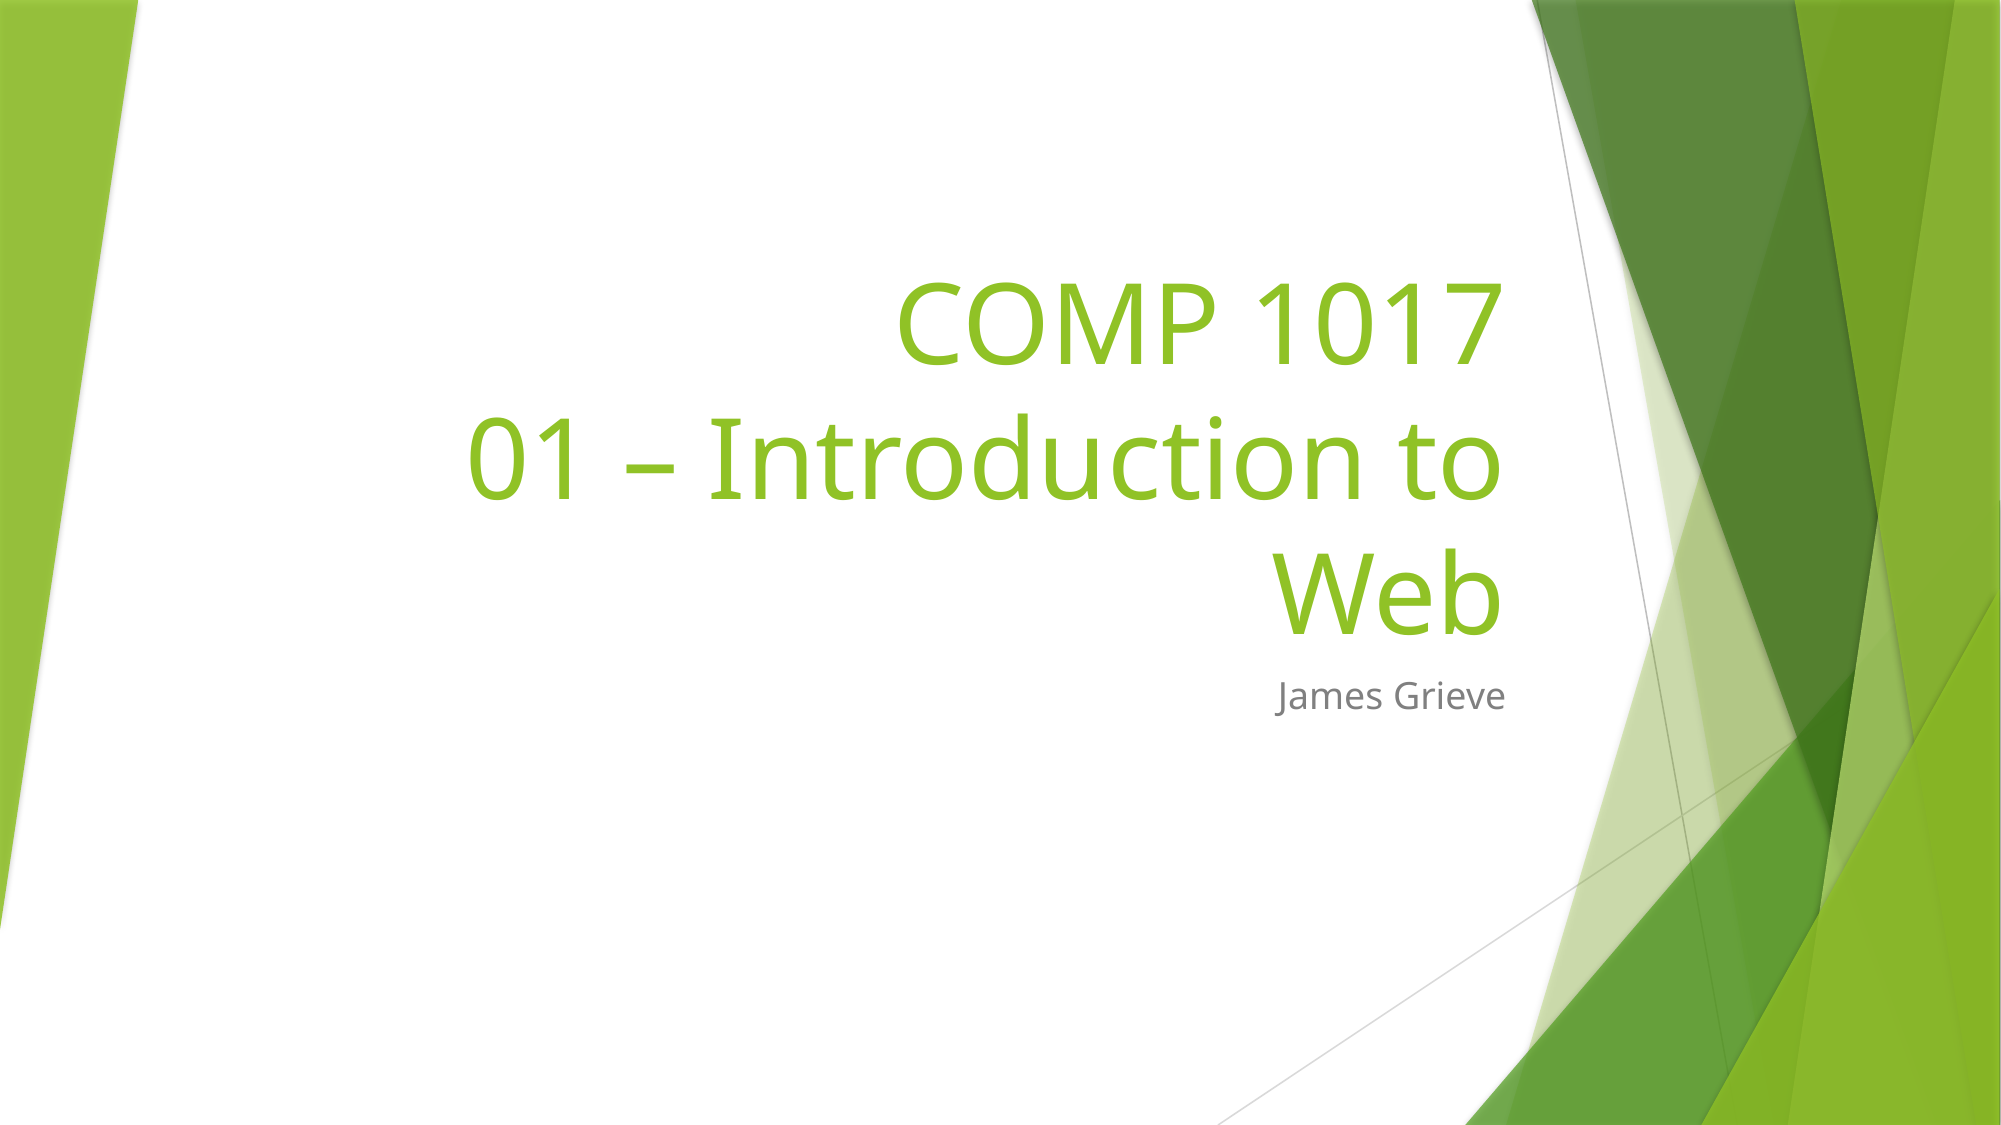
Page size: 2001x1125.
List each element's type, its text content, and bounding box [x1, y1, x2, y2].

title COMP 1017 01 – Introduction to Web [247, 394, 1522, 664]
subtitle James Grieve [247, 664, 1522, 845]
